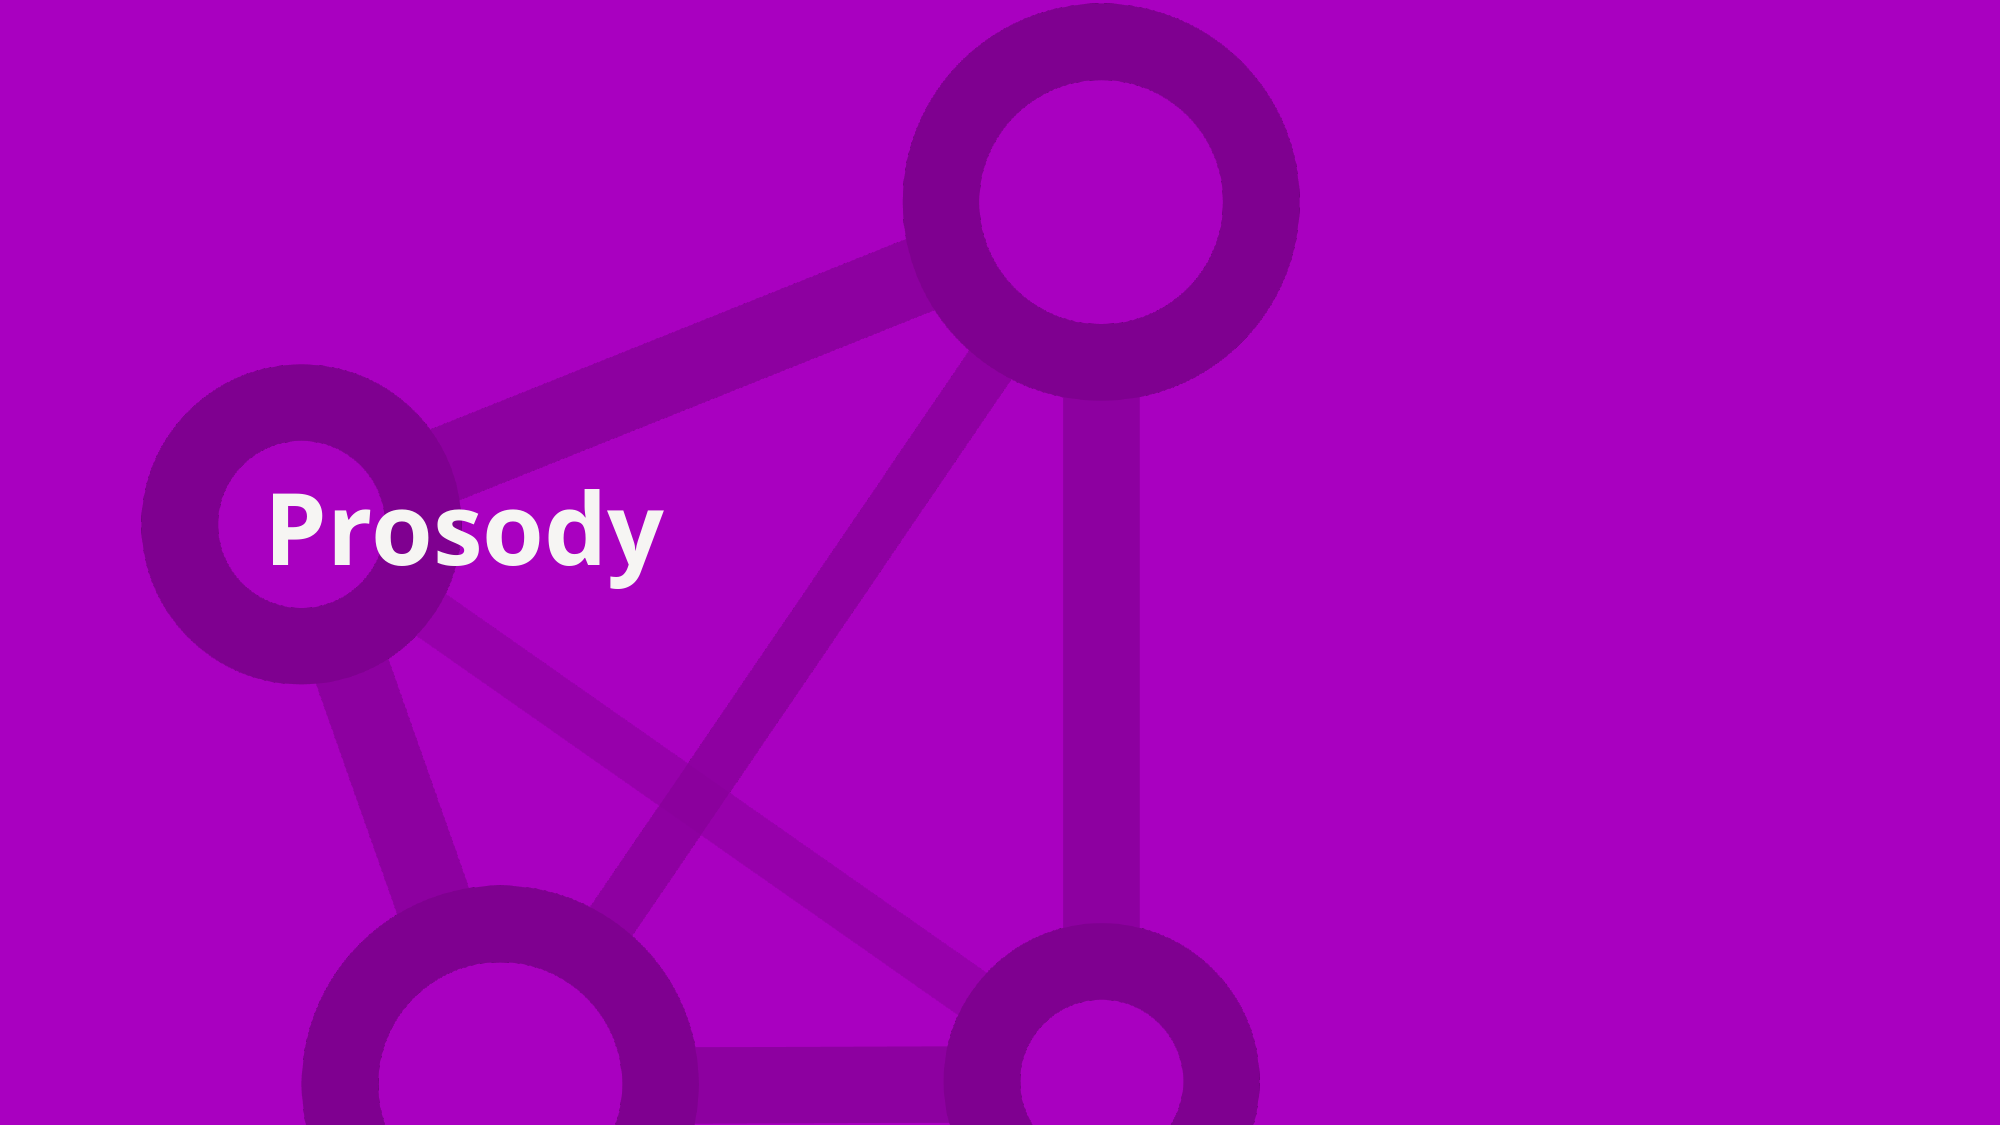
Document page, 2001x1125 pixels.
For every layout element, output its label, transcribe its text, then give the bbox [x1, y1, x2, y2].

picture [72, 0, 1371, 1125]
title Prosody [249, 184, 1750, 882]
